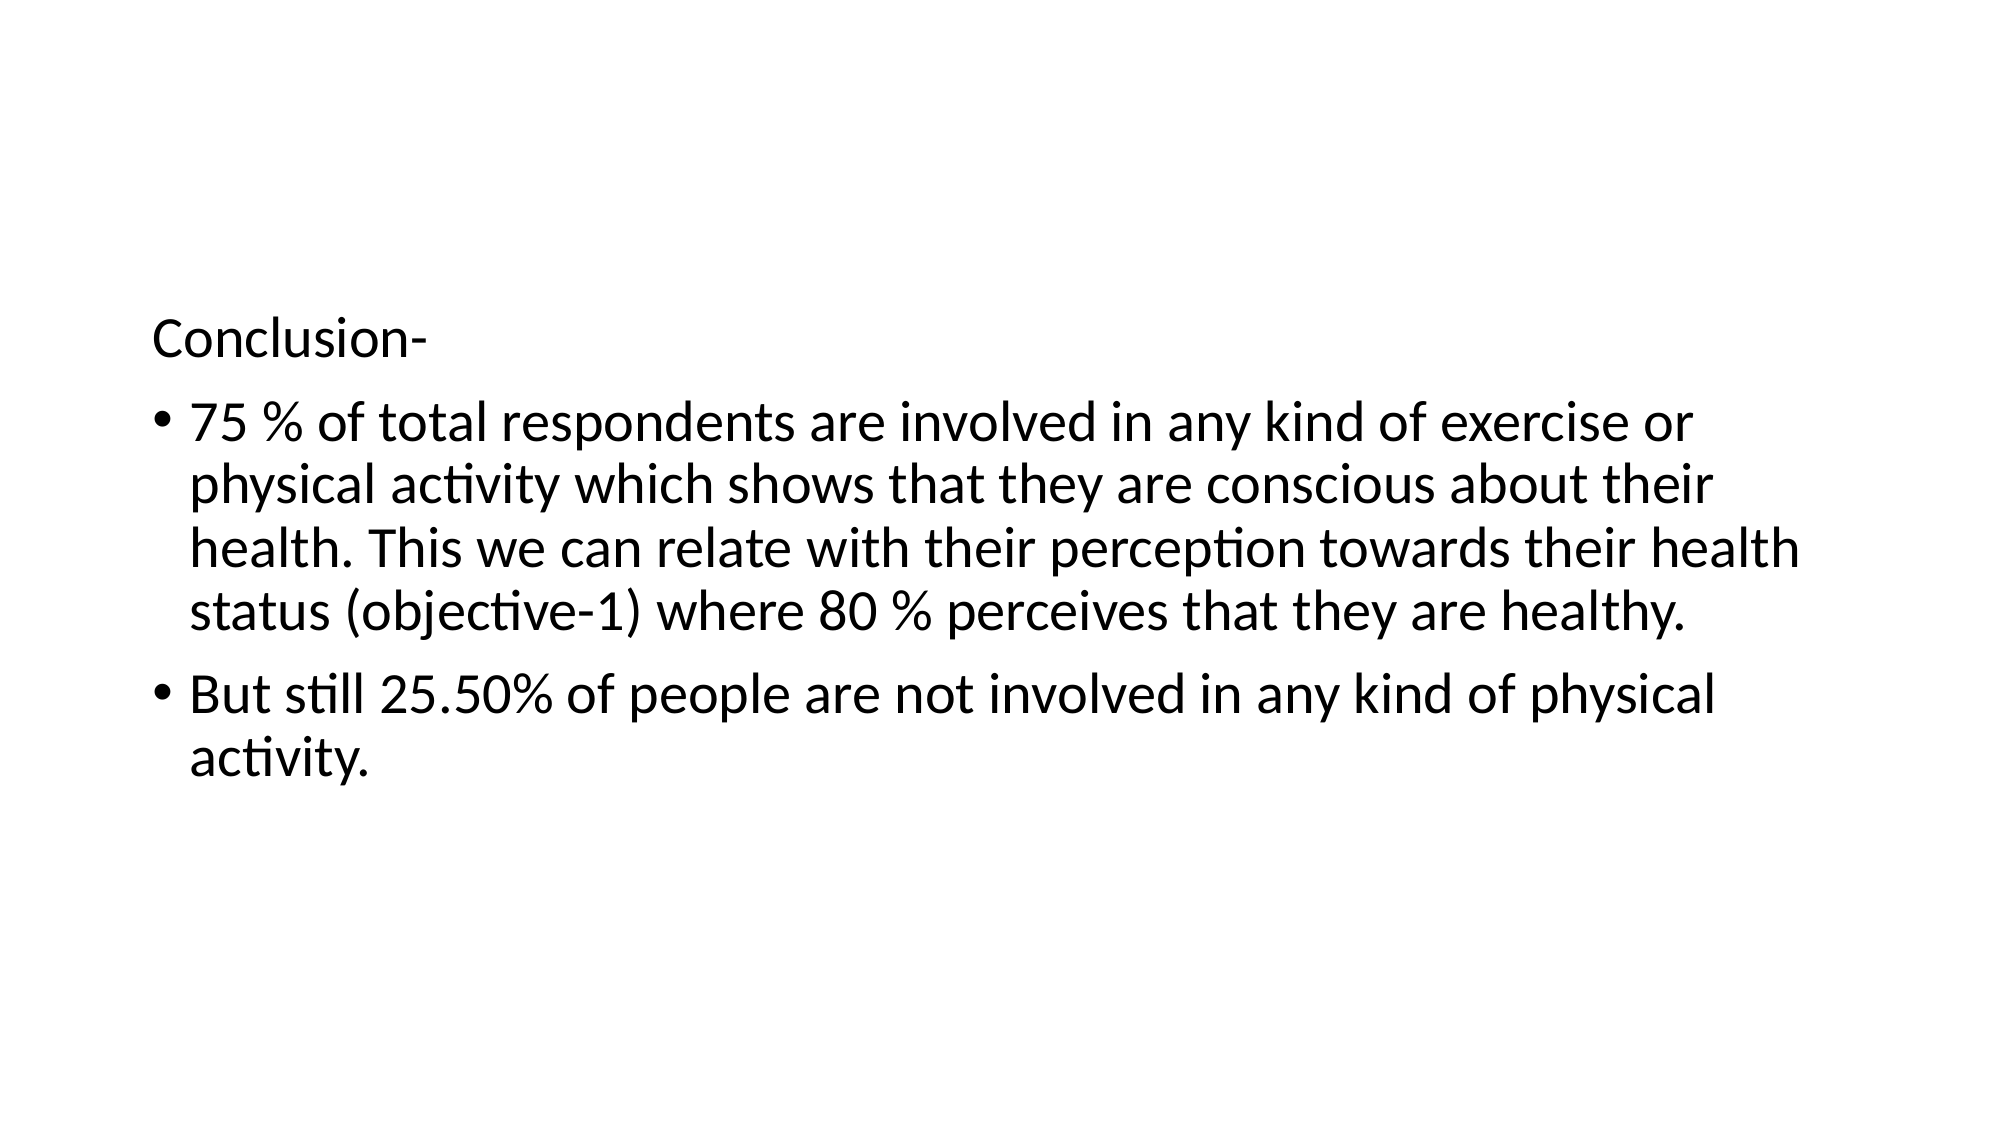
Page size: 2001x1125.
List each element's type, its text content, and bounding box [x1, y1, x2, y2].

list Conclusion- 75 % of total respondents are involved in any kind of exercise or physical activity which shows that they are conscious about their health. This we can relate with their perception towards their health status (objective-1) where 80 % perceives that they are healthy. But still 25.50% of people are not involved in any kind of physical activity. [137, 299, 1863, 1014]
